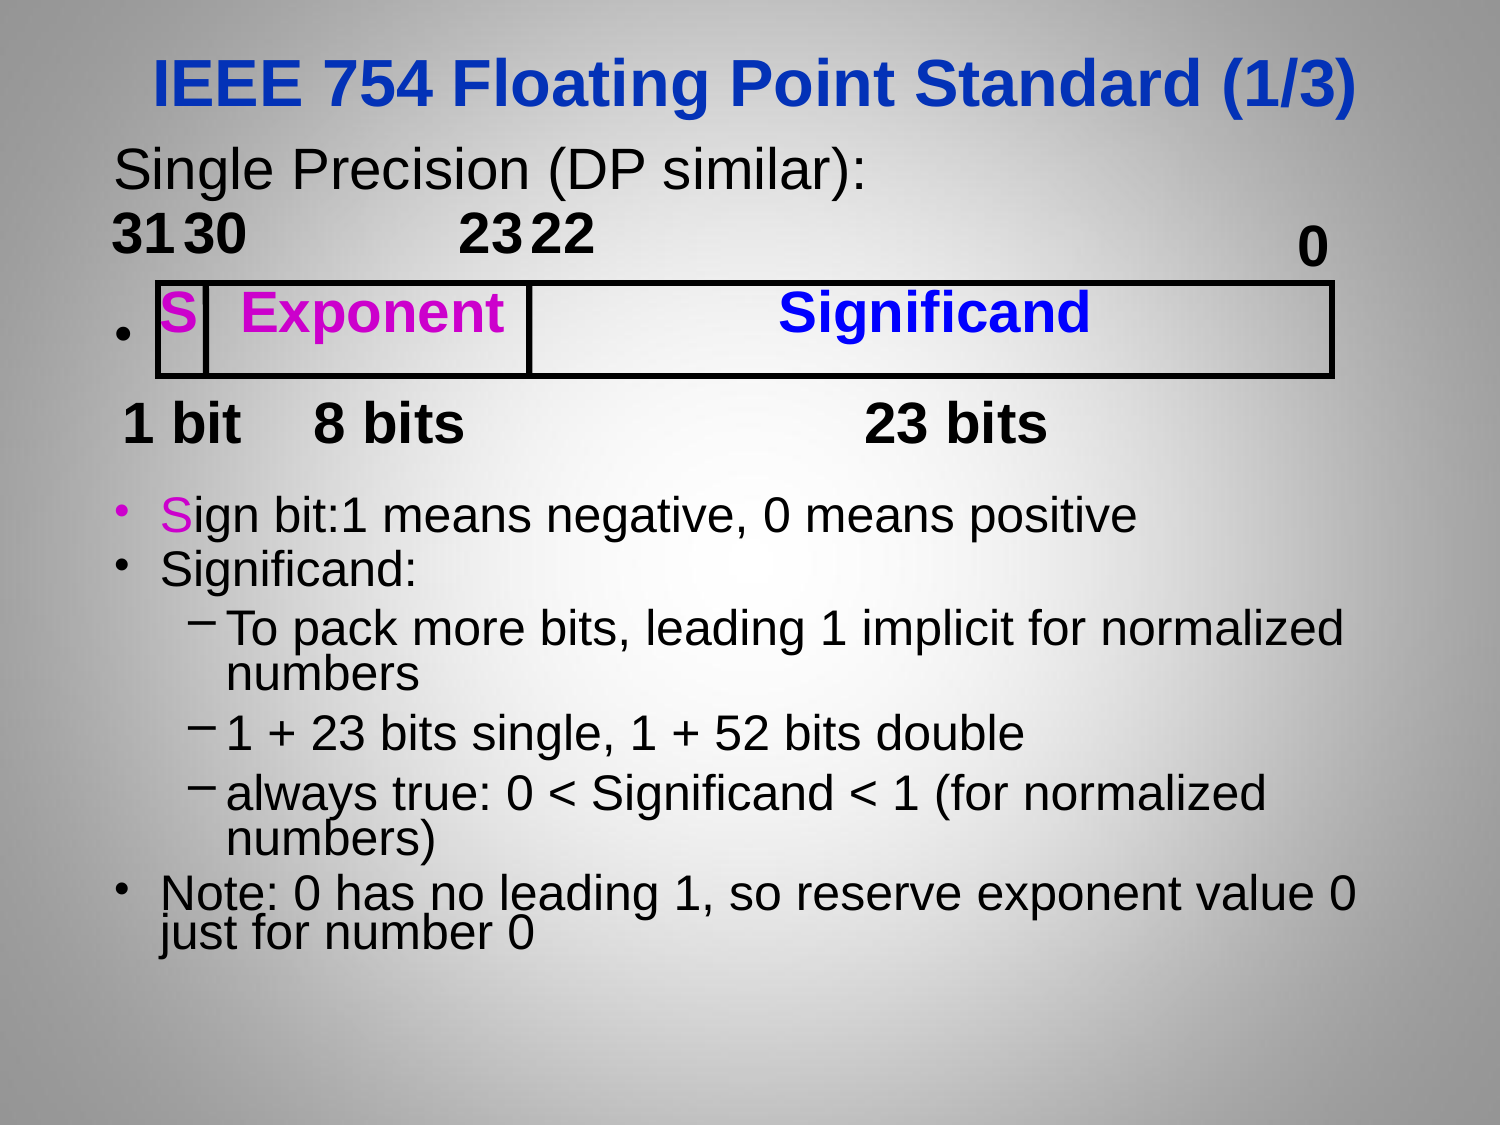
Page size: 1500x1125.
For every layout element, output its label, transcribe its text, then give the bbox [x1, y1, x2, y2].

picture [0, 0, 1500, 1125]
list Single Precision (DP similar): Sign bit:1 means negative, 0 means positive Significand: To pack more bits, leading 1 implicit for normalized numbers 1 + 23 bits single, 1 + 52 bits double always true: 0 < Significand < 1 (for normalized numbers) Note: 0 has no leading 1, so reserve exponent value 0 just for number 0 [98, 145, 1414, 1050]
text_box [95, 187, 1346, 465]
title IEEE 754 Floating Point Standard (1/3) [126, 34, 1385, 135]
